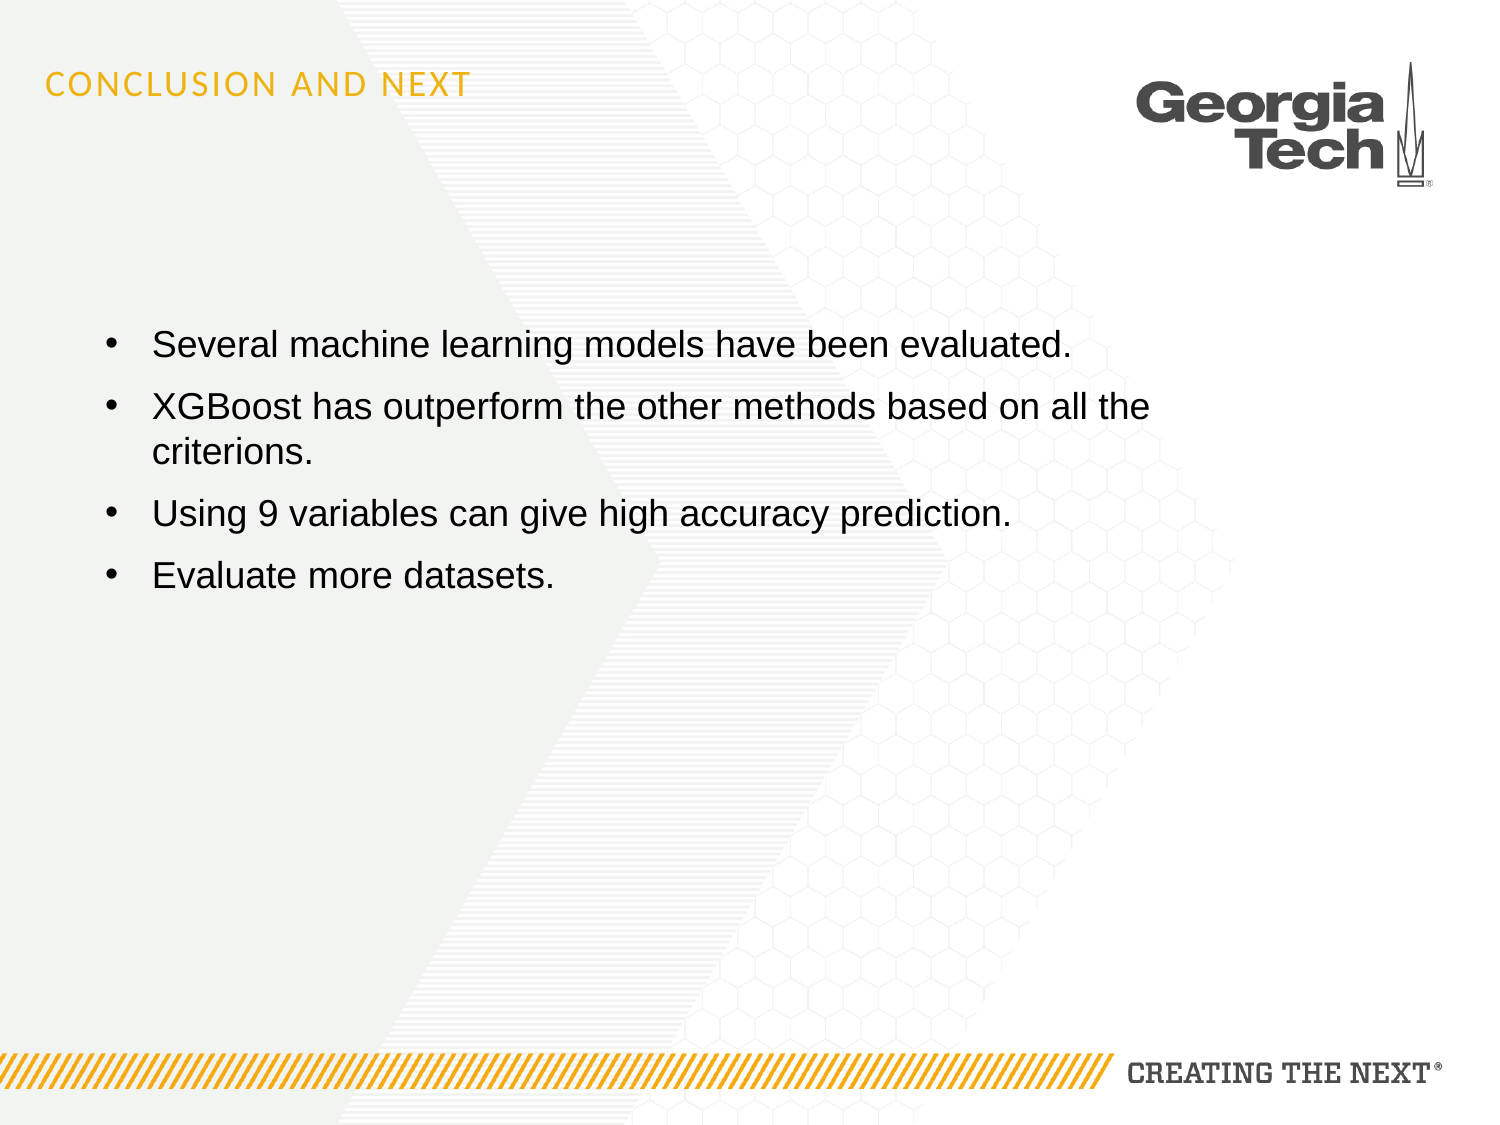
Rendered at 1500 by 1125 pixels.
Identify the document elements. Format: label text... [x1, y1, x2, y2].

picture [0, 0, 1500, 1125]
title Conclusion and Next [0, 0, 1007, 163]
list Several machine learning models have been evaluated. XGBoost has outperform the other methods based on all the criterions. Using 9 variables can give high accuracy prediction. Evaluate more datasets. [60, 312, 1319, 1080]
